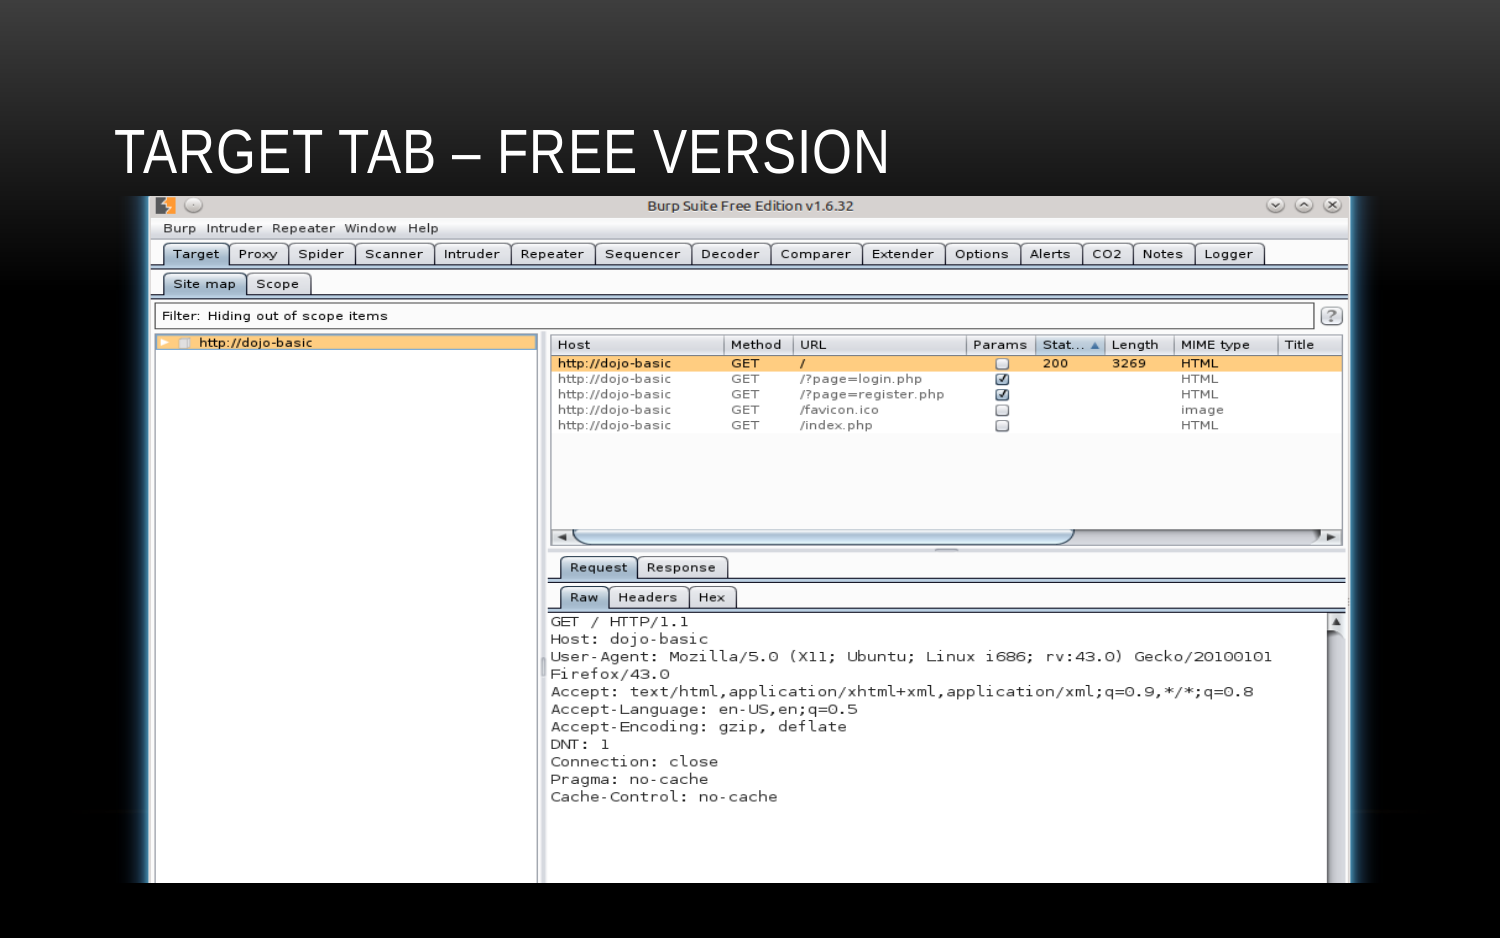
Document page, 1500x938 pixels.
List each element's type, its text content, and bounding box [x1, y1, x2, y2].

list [99, 196, 1401, 884]
title Target Tab – Free Version [99, 37, 1400, 194]
picture [0, 0, 1500, 938]
